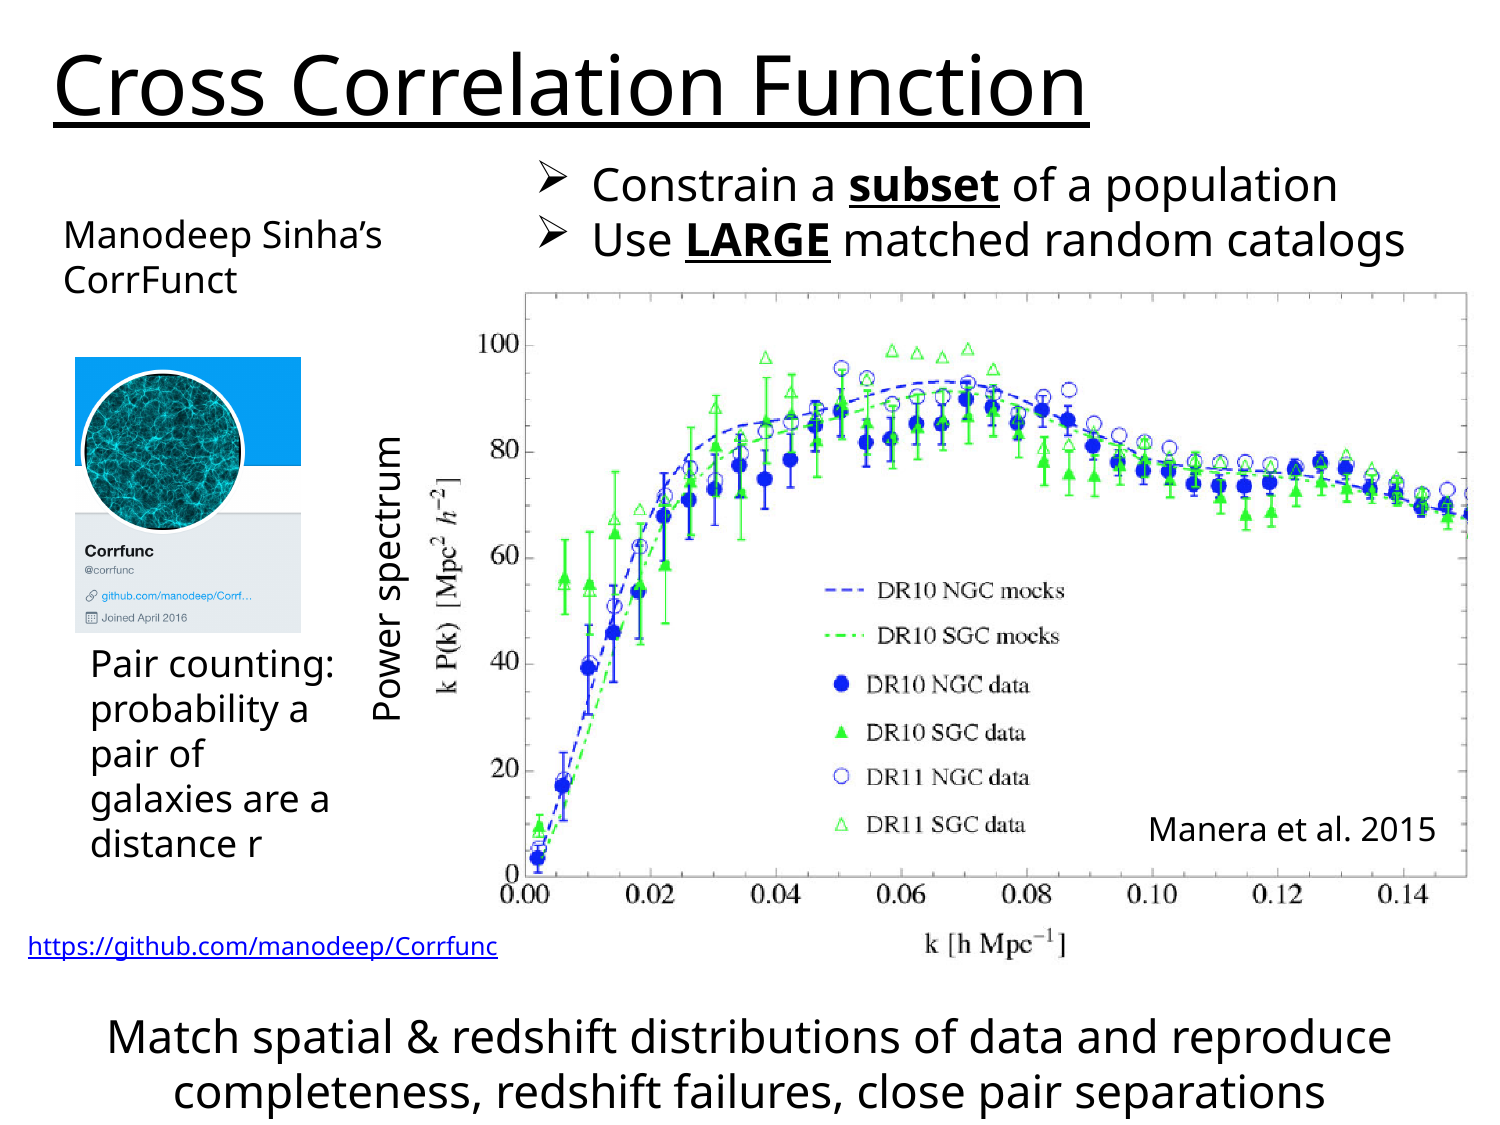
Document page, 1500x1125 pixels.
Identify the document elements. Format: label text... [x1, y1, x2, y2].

text_box Power spectrum [355, 420, 410, 739]
text_box Pair counting: probability a pair of galaxies are a distance r [74, 632, 356, 872]
text_box https://github.com/manodeep/Corrfunc [12, 922, 410, 972]
picture [74, 356, 301, 633]
picture [415, 256, 1479, 970]
text_box Constrain a subset of a population Use LARGE matched random catalogs [520, 148, 1443, 254]
text_box Manodeep Sinha’s CorrFunct [48, 203, 435, 309]
text_box Match spatial & redshift distributions of data and reproduce completeness, redshift failures, close pair separations [0, 999, 1500, 1125]
text_box Cross Correlation Function [37, 24, 1105, 140]
